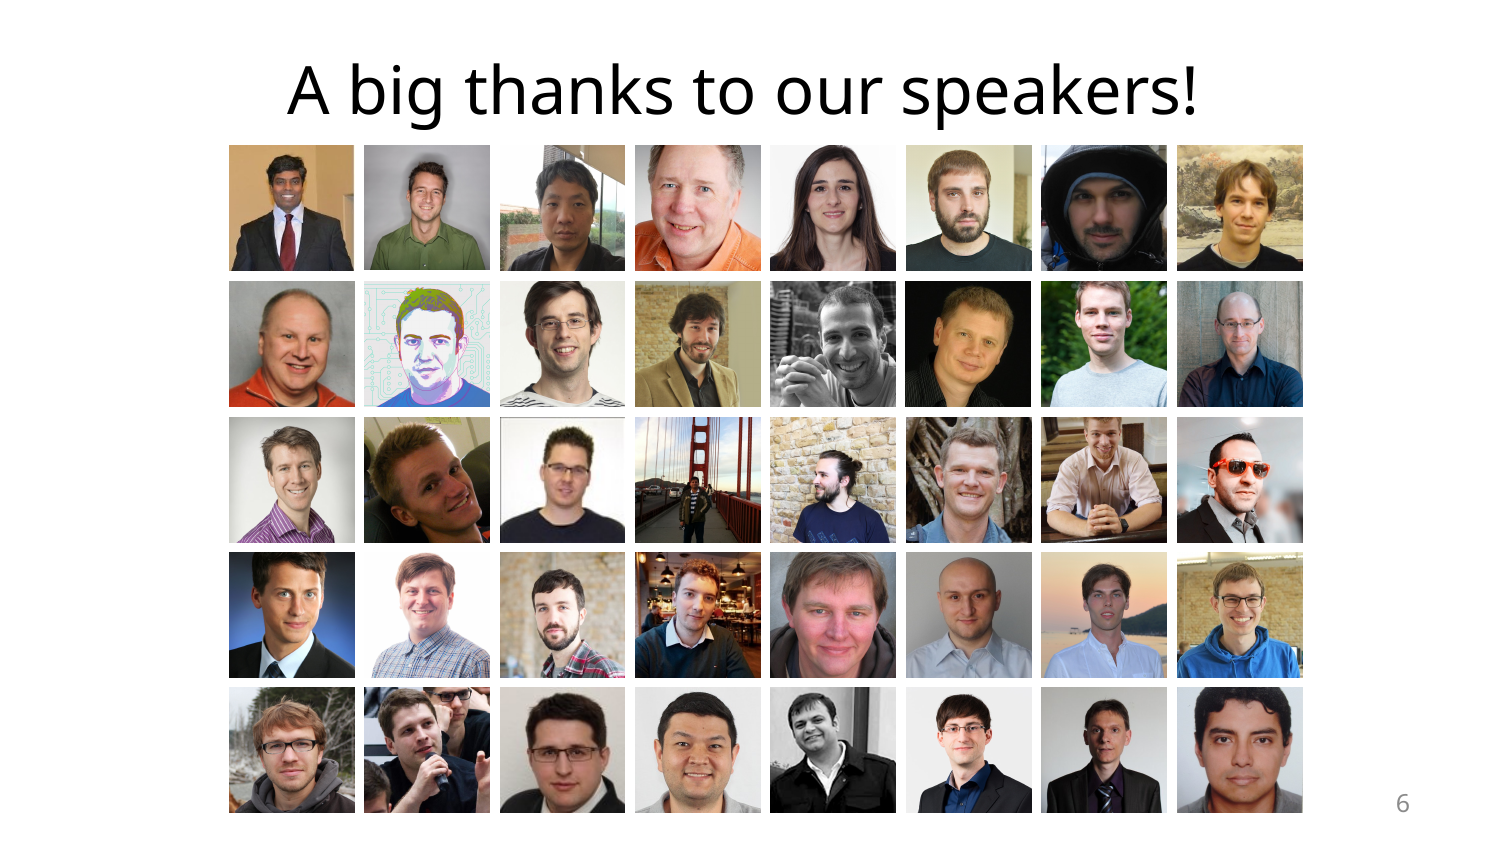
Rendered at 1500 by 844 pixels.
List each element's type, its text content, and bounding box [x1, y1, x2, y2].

picture [499, 417, 626, 543]
picture [364, 551, 490, 678]
picture [228, 144, 355, 271]
picture [1176, 417, 1303, 543]
picture [1041, 551, 1167, 678]
picture [1041, 417, 1167, 543]
picture [228, 551, 355, 678]
picture [770, 551, 896, 678]
picture [635, 144, 761, 271]
picture [499, 144, 626, 271]
picture [905, 144, 1032, 271]
picture [905, 417, 1032, 543]
picture [1041, 144, 1167, 271]
picture [499, 551, 626, 678]
picture [1041, 687, 1167, 813]
picture [228, 281, 355, 407]
picture [635, 281, 761, 407]
picture [364, 144, 490, 271]
picture [905, 281, 1032, 408]
picture [364, 417, 490, 543]
picture [364, 687, 490, 813]
text_box A big thanks to our speakers! [63, 40, 1425, 136]
picture [499, 687, 626, 813]
picture [635, 687, 761, 813]
picture [770, 687, 896, 813]
picture [770, 281, 896, 407]
picture [905, 687, 1032, 813]
picture [1176, 144, 1303, 271]
picture [228, 417, 355, 543]
picture [499, 281, 626, 407]
picture [1176, 687, 1303, 813]
picture [1176, 281, 1303, 407]
picture [770, 144, 896, 271]
picture [1041, 281, 1167, 407]
picture [635, 417, 761, 543]
picture [905, 551, 1032, 678]
picture [228, 687, 355, 813]
picture [364, 281, 490, 407]
picture [635, 551, 761, 678]
picture [1176, 551, 1303, 678]
picture [770, 417, 896, 543]
